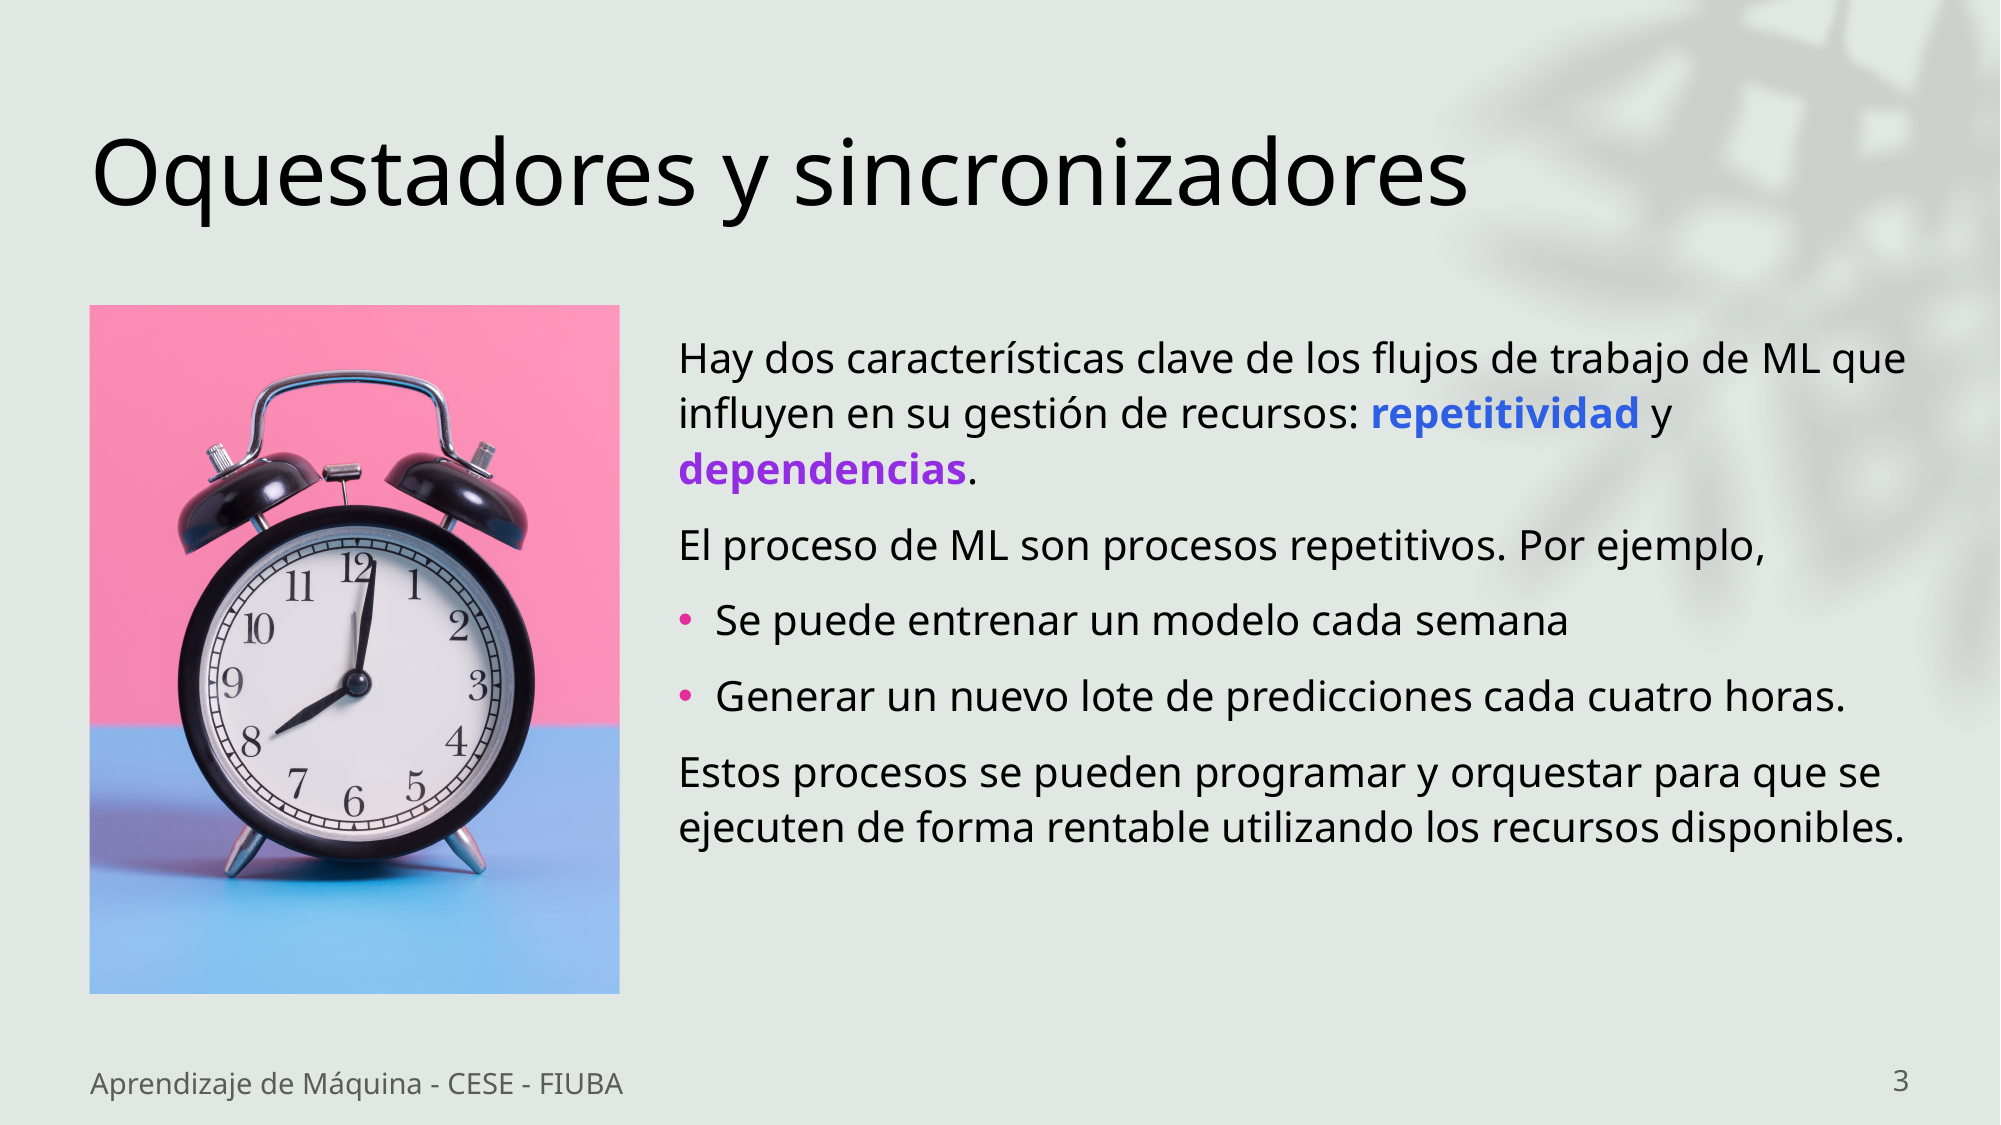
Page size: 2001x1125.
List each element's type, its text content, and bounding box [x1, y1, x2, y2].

footer Aprendizaje de Máquina - CESE - FIUBA [75, 1052, 751, 1113]
list Hay dos características clave de los flujos de trabajo de ML que influyen en su gestión de recursos: repetitividad y dependencias. El proceso de ML son procesos repetitivos. Por ejemplo, Se puede entrenar un modelo cada semana Generar un nuevo lote de predicciones cada cuatro horas. Estos procesos se pueden programar y orquestar para que se ejecuten de forma rentable utilizando los recursos disponibles. [663, 319, 1925, 1009]
slide_number 3 [1474, 1052, 1925, 1113]
title Oquestadores y sincronizadores [75, 60, 1863, 278]
picture [89, 305, 620, 994]
